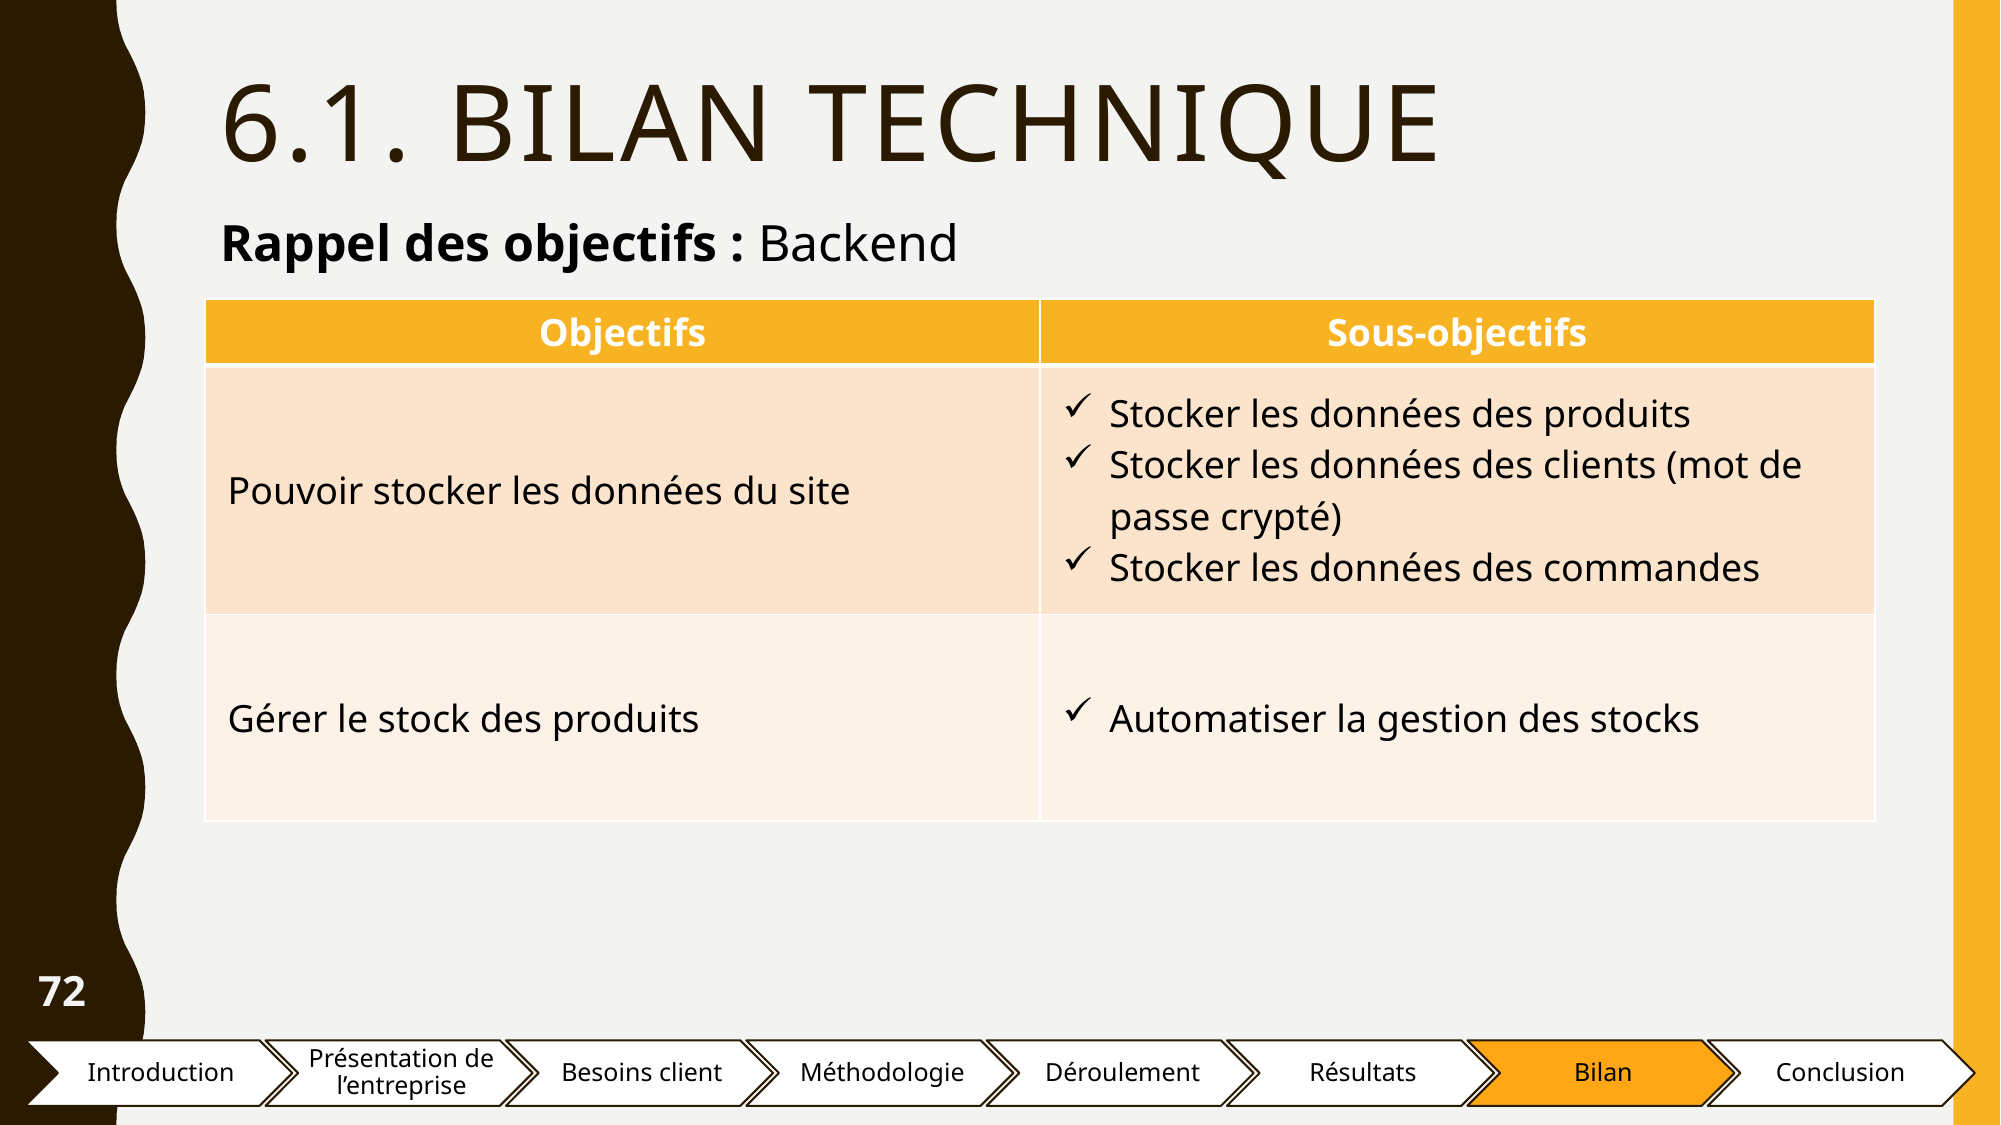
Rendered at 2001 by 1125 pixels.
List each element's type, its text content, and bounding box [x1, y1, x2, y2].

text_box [24, 1040, 1975, 1106]
slide_number 72 [12, 961, 113, 1027]
table_header Sous-objectifs [1041, 300, 1874, 363]
table_cell Gérer le stock des produits [206, 615, 1039, 820]
table_cell Automatiser la gestion des stocks [1041, 615, 1874, 820]
title 6.1. Bilan technique [205, 62, 1875, 196]
table_header Objectifs [206, 300, 1039, 363]
table_cell Pouvoir stocker les données du site [206, 368, 1039, 614]
table_cell Stocker les données des produits Stocker les données des clients (mot de passe crypté) Stocker les données des commandes [1041, 368, 1874, 614]
text_box Rappel des objectifs : Backend [205, 198, 1875, 286]
